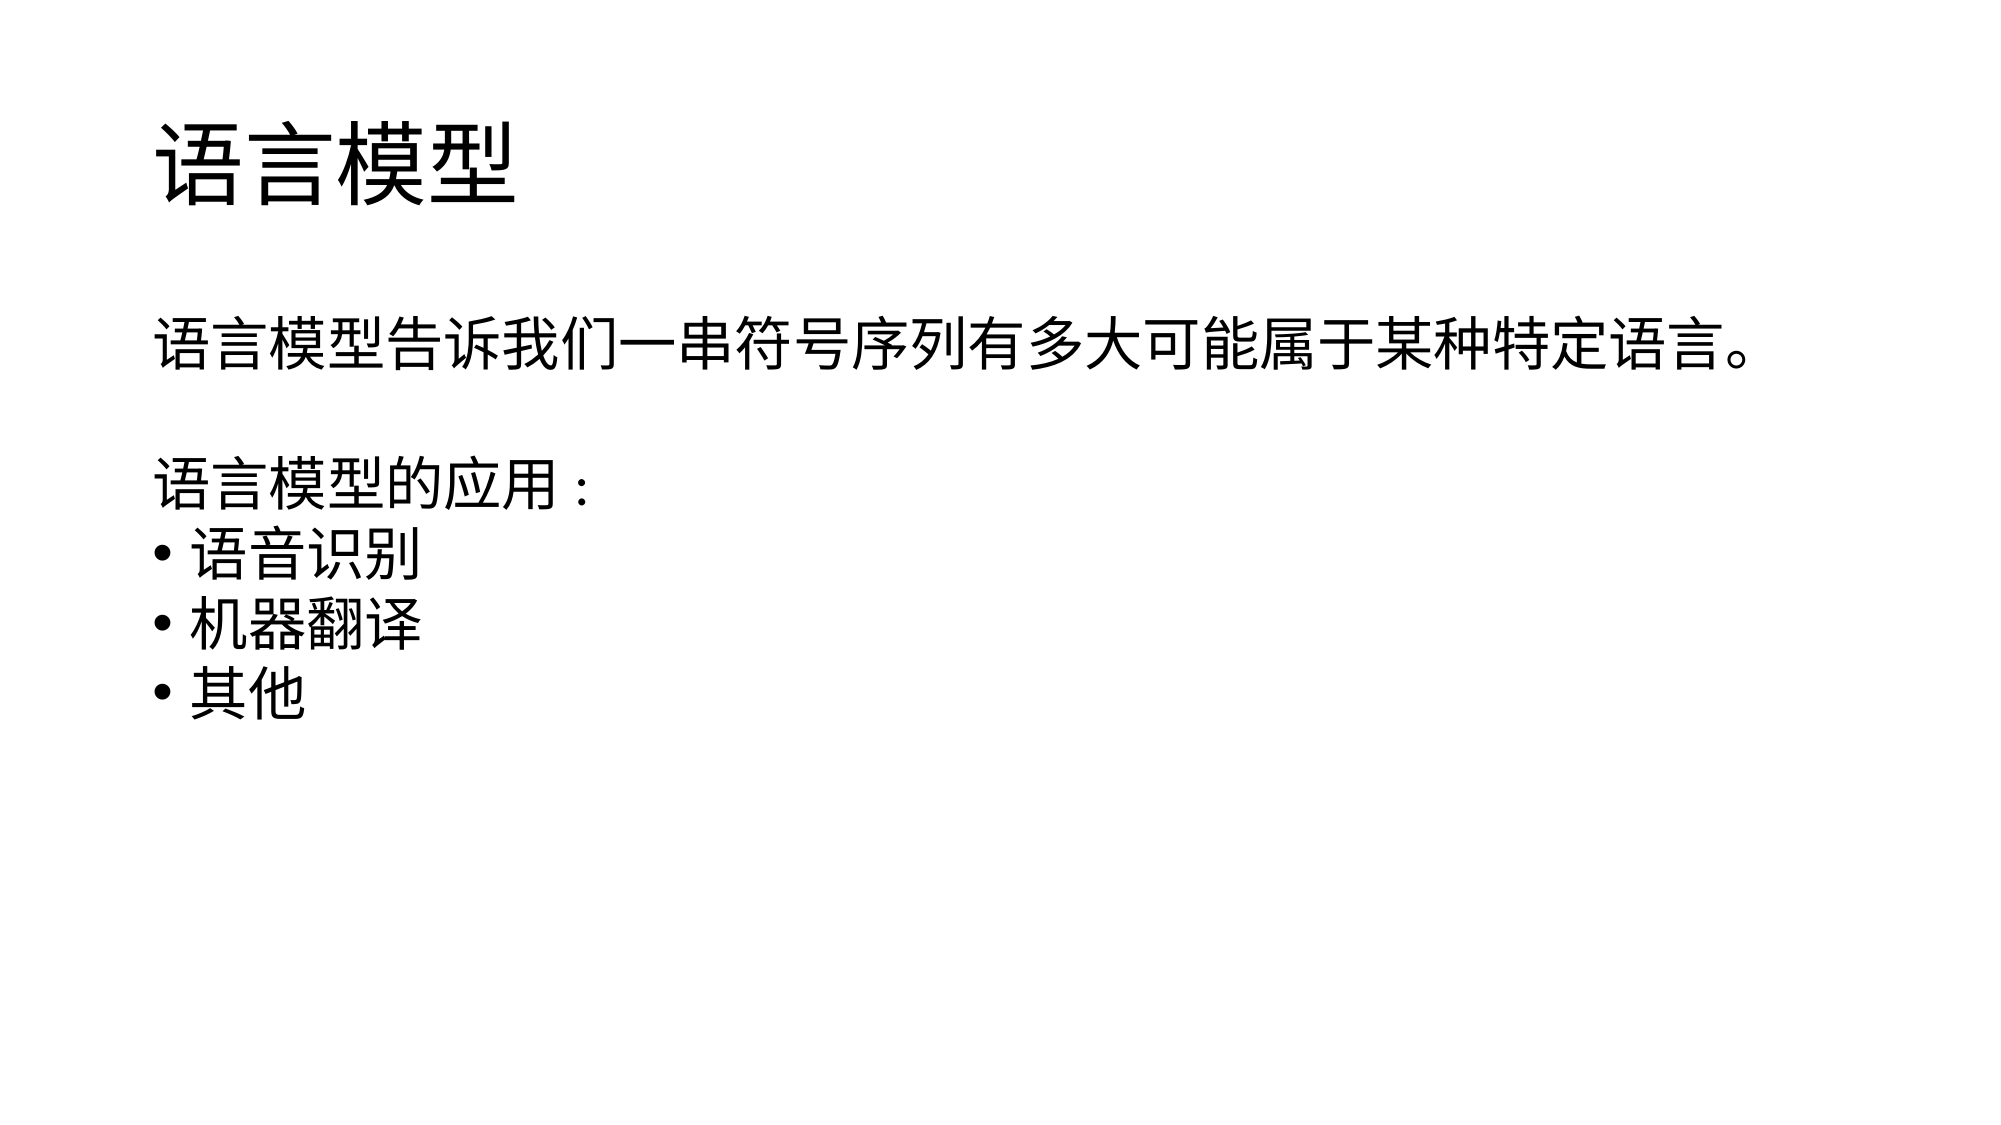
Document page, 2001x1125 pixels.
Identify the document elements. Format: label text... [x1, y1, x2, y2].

title 语言模型 [137, 59, 1863, 278]
list 语言模型告诉我们一串符号序列有多大可能属于某种特定语言。 语言模型的应用: 语音识别 机器翻译 其他 [137, 299, 1863, 1014]
